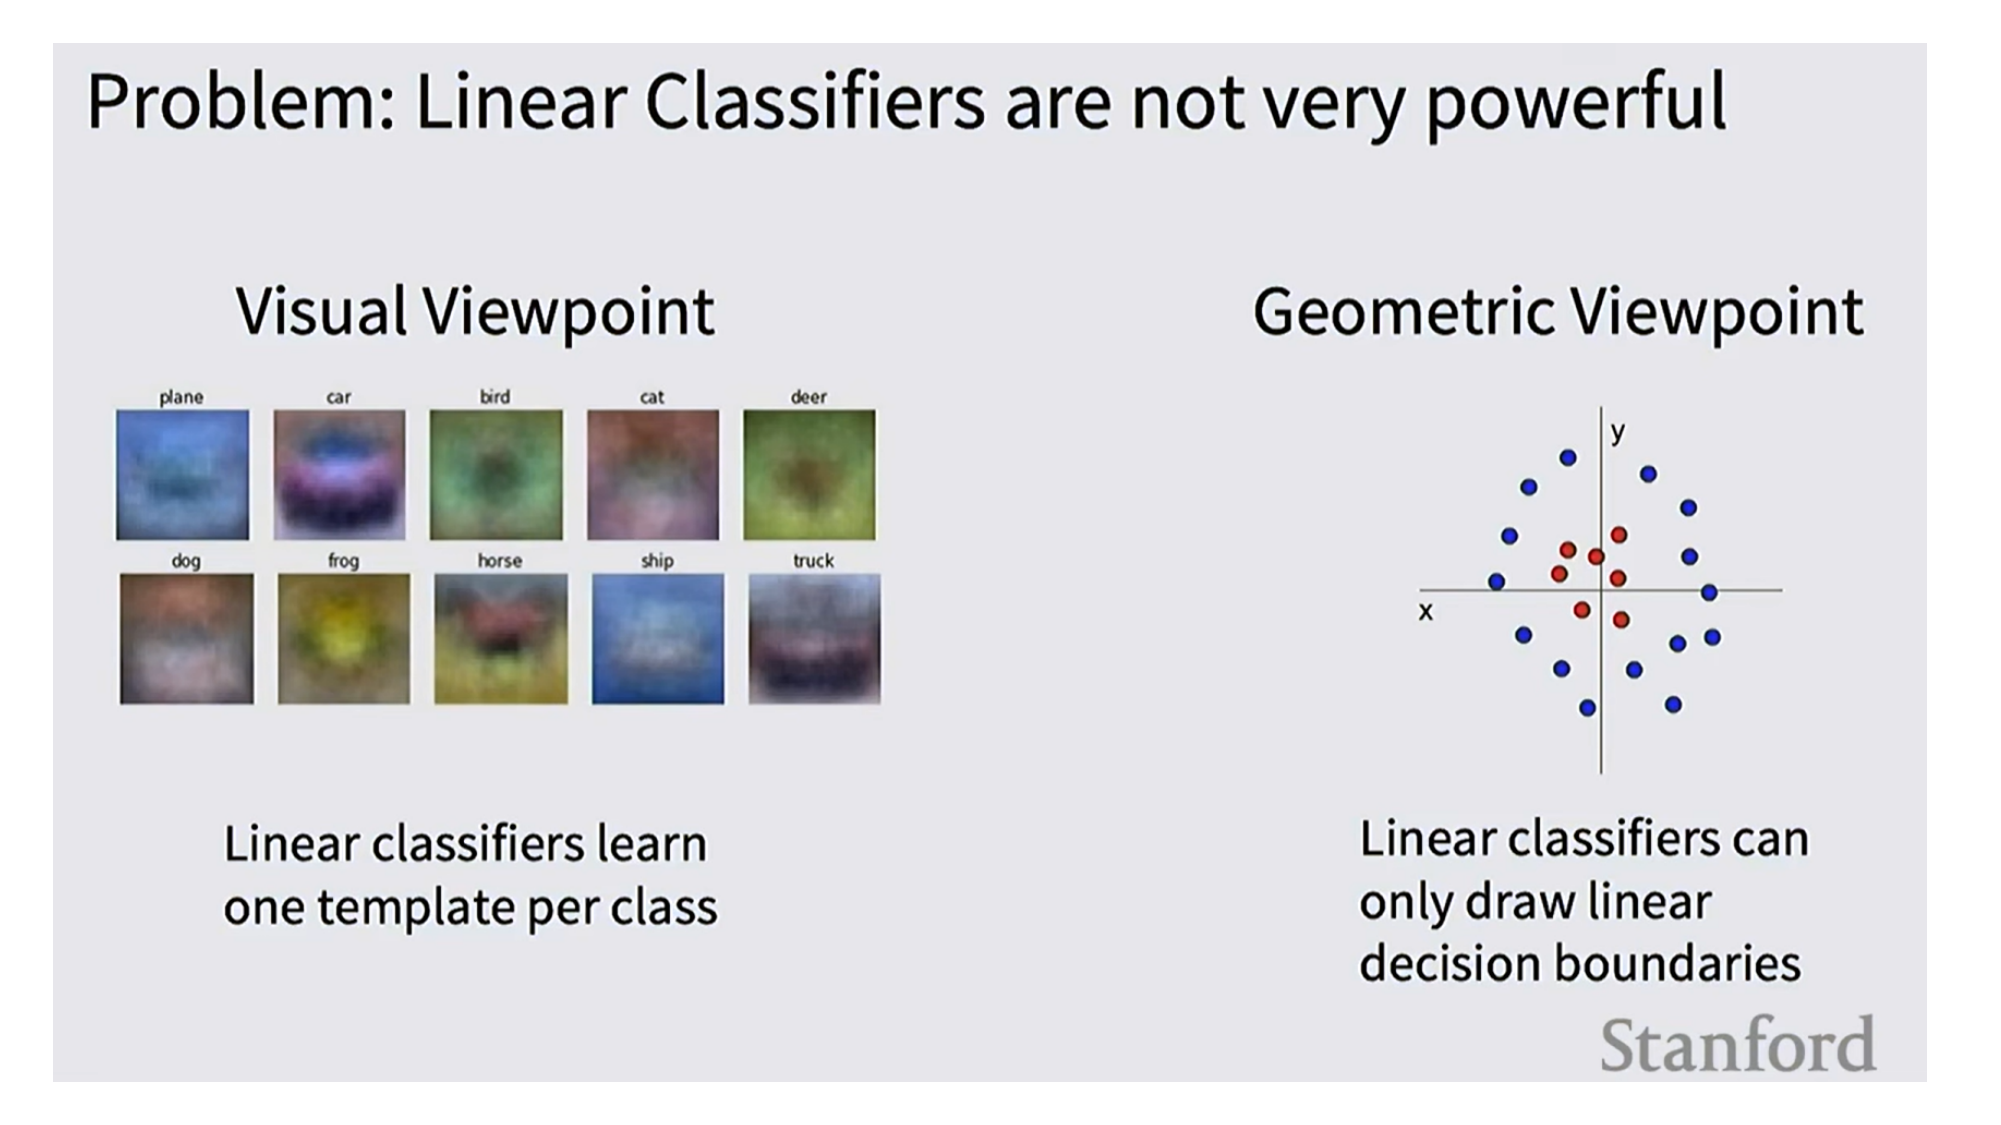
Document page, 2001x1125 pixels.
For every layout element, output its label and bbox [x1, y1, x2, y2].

picture [53, 43, 1927, 1082]
